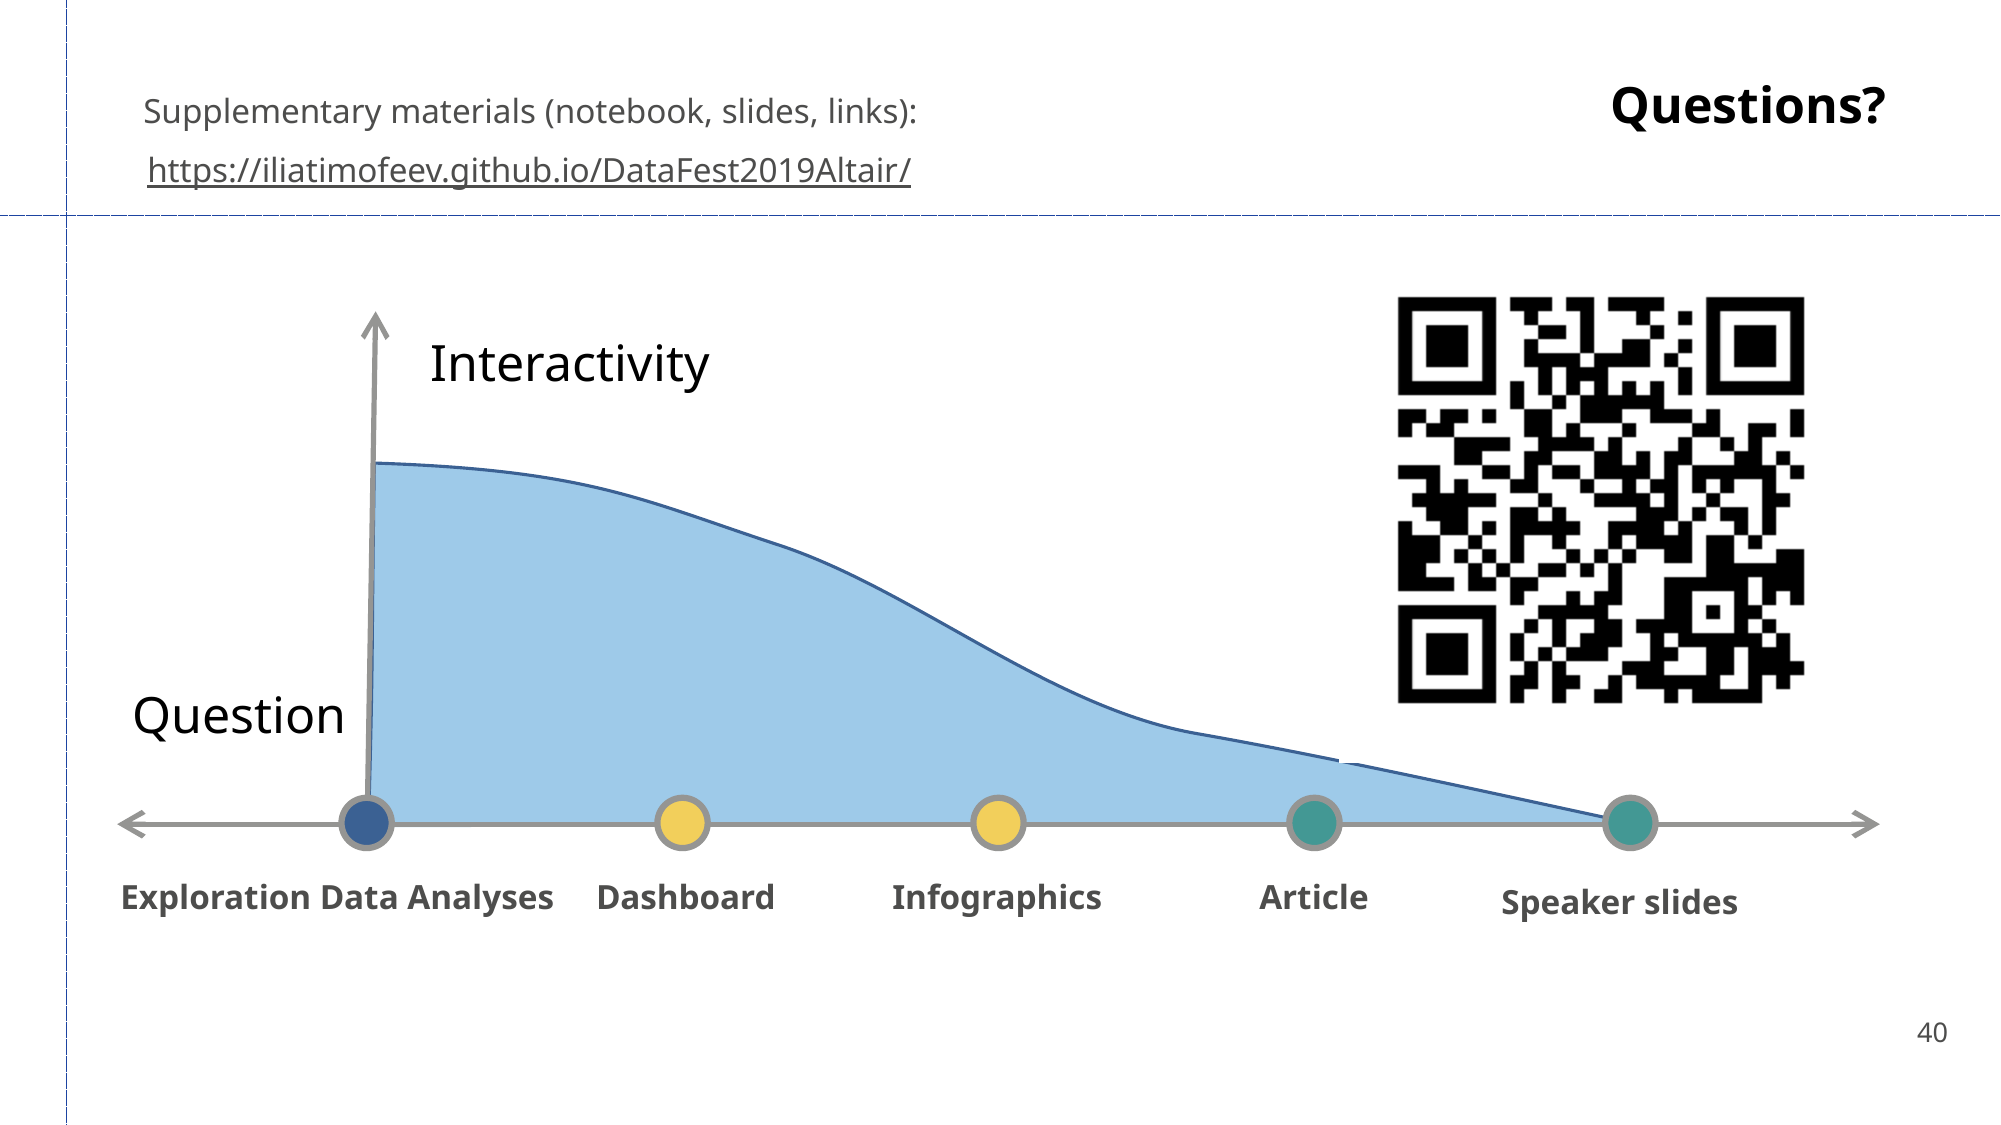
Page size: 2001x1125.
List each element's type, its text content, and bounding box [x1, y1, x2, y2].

text_box https://iliatimofeev.github.io/DataFest2019Altair/ [132, 142, 927, 202]
slide_number 39 [1902, 1014, 1988, 1054]
text_box Supplementary materials (notebook, slides, links): [128, 83, 935, 138]
text_box Dashboard [581, 864, 849, 934]
text_box Question [376, 680, 386, 755]
text_box Exploration Data Analyses [105, 863, 595, 936]
text_box Speaker slides [1486, 867, 1766, 941]
text_box Question [117, 680, 366, 755]
text_box Questions? [258, 71, 1902, 144]
text_box Article [1244, 864, 1387, 934]
text_box Infographics [877, 864, 1145, 934]
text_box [366, 311, 376, 797]
text_box Interactivity [415, 328, 882, 403]
picture [1339, 238, 1864, 763]
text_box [116, 797, 1881, 849]
text_box [376, 461, 1518, 797]
